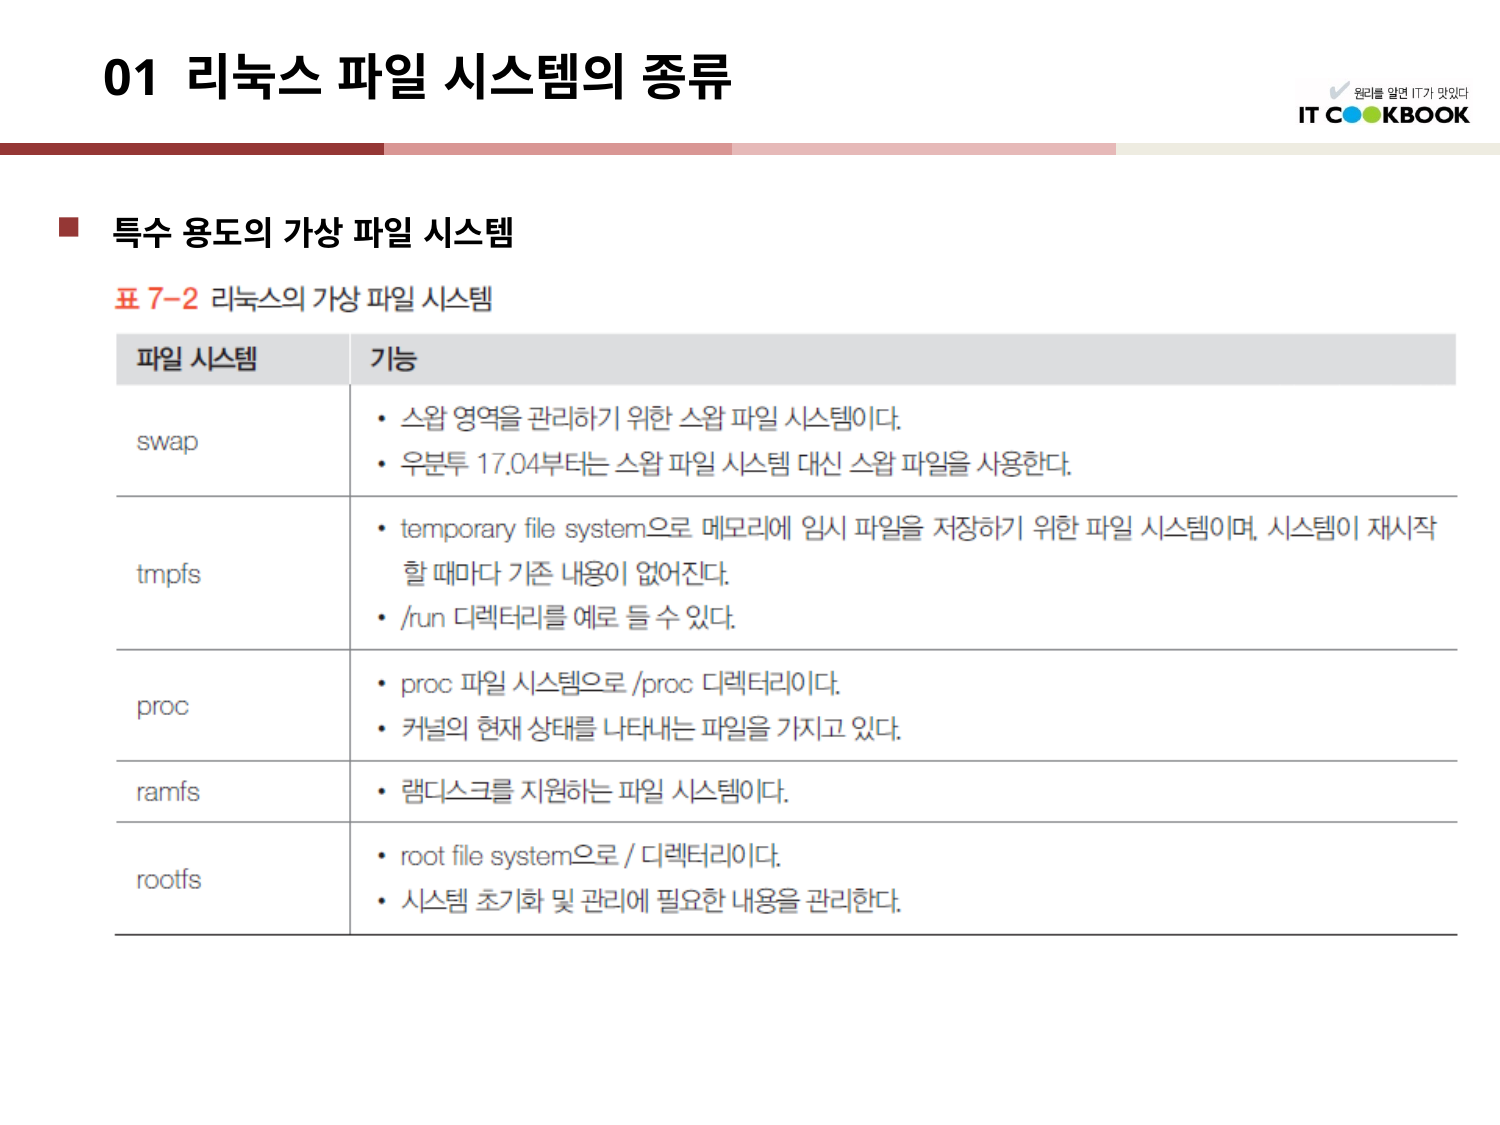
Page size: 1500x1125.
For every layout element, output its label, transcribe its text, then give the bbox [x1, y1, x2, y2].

title 01 리눅스 파일 시스템의 종류 [88, 30, 1330, 121]
list 특수 용도의 가상 파일 시스템 [41, 184, 1389, 1071]
picture [1295, 78, 1473, 125]
picture [111, 278, 1464, 939]
